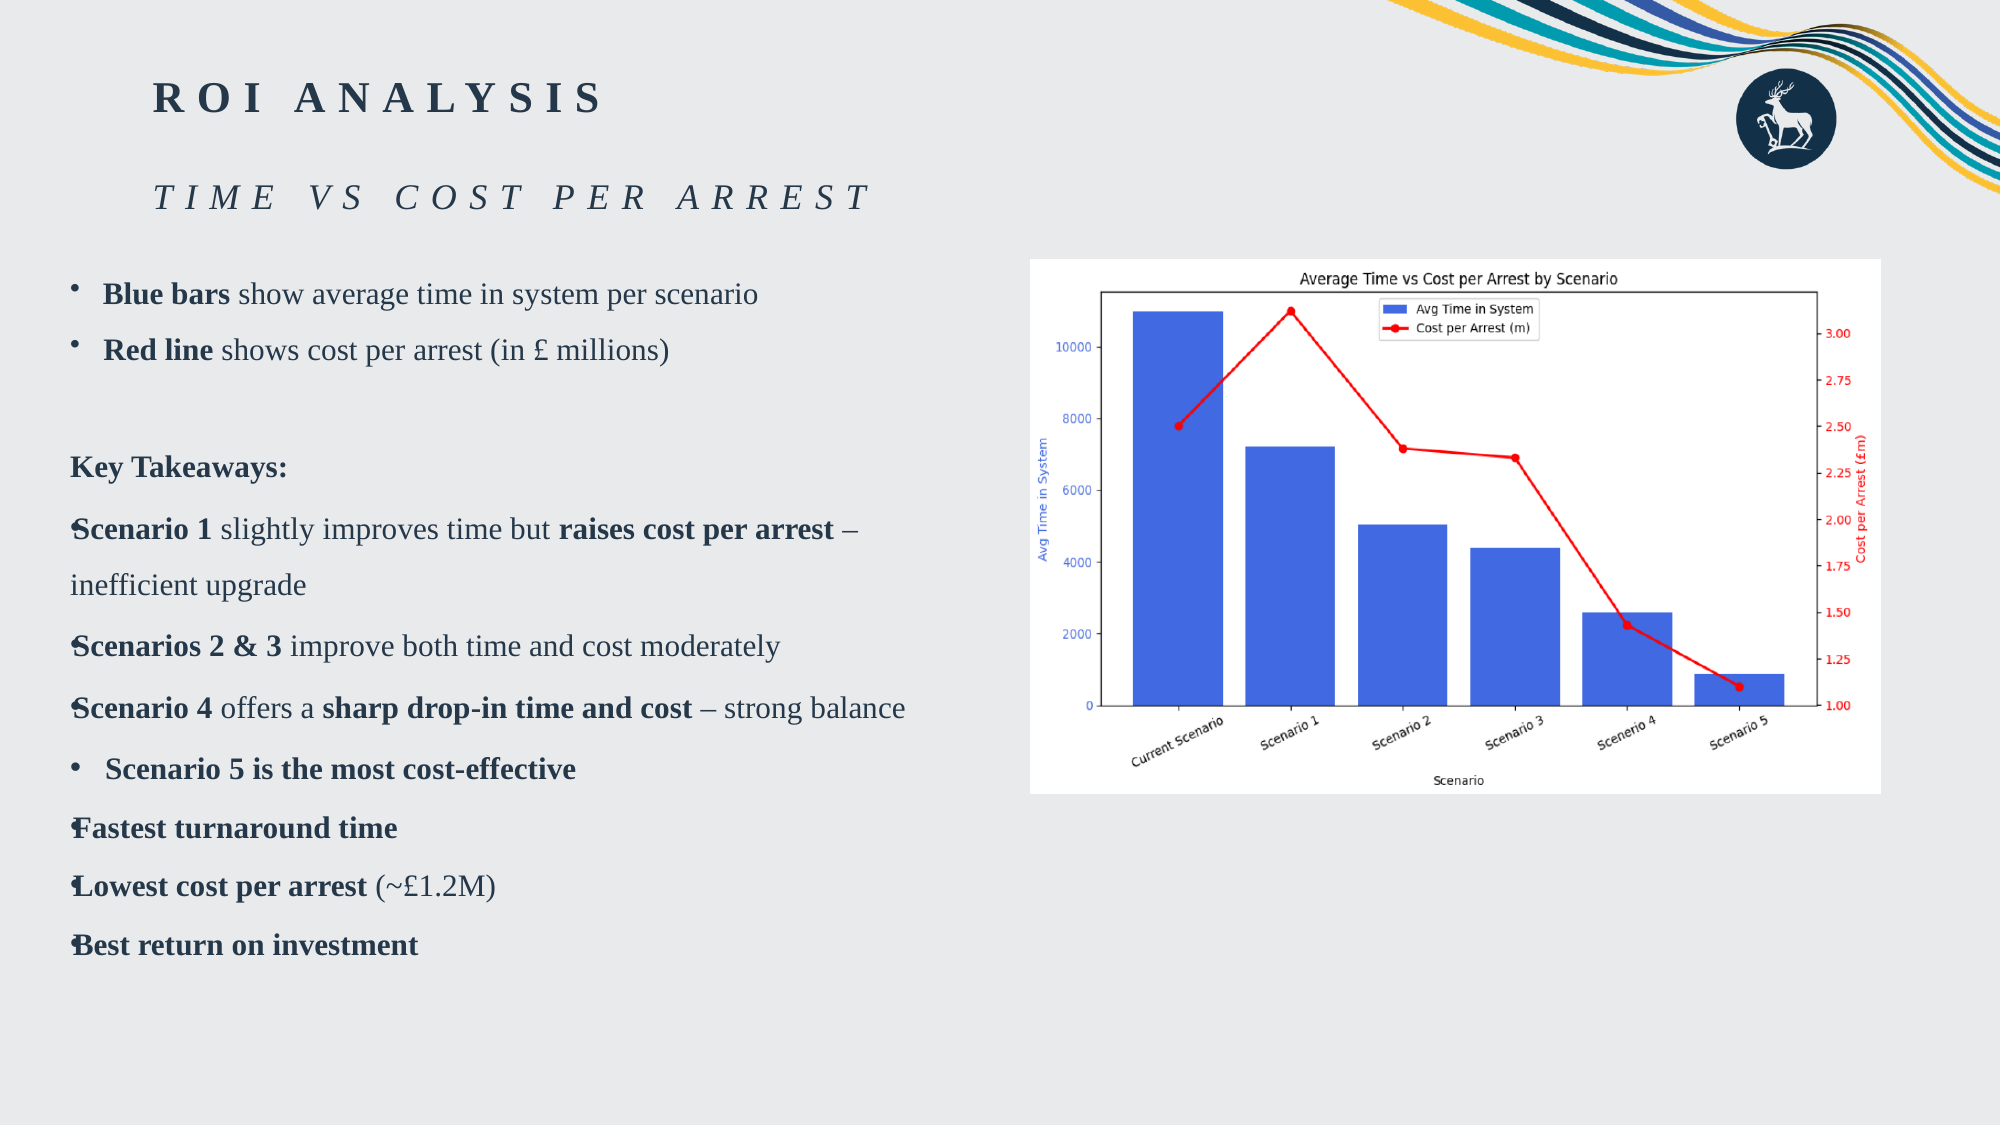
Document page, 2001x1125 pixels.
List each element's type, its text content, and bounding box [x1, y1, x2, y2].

list 🔵 Blue bars show average time in system per scenario 🔴 Red line shows cost per arrest (in £ millions) Key Takeaways: Scenario 1 slightly improves time but raises cost per arrest – inefficient upgrade Scenarios 2 & 3 improve both time and cost moderately Scenario 4 offers a sharp drop-in time and cost – strong balance ✅ Scenario 5 is the most cost-effective Fastest turnaround time Lowest cost per arrest (~£1.2M) Best return on investment [55, 246, 952, 1035]
picture [1013, 219, 2000, 987]
title ROI Analysis Time vs Cost per Arrest [138, 60, 1863, 278]
picture [1383, 0, 2000, 200]
